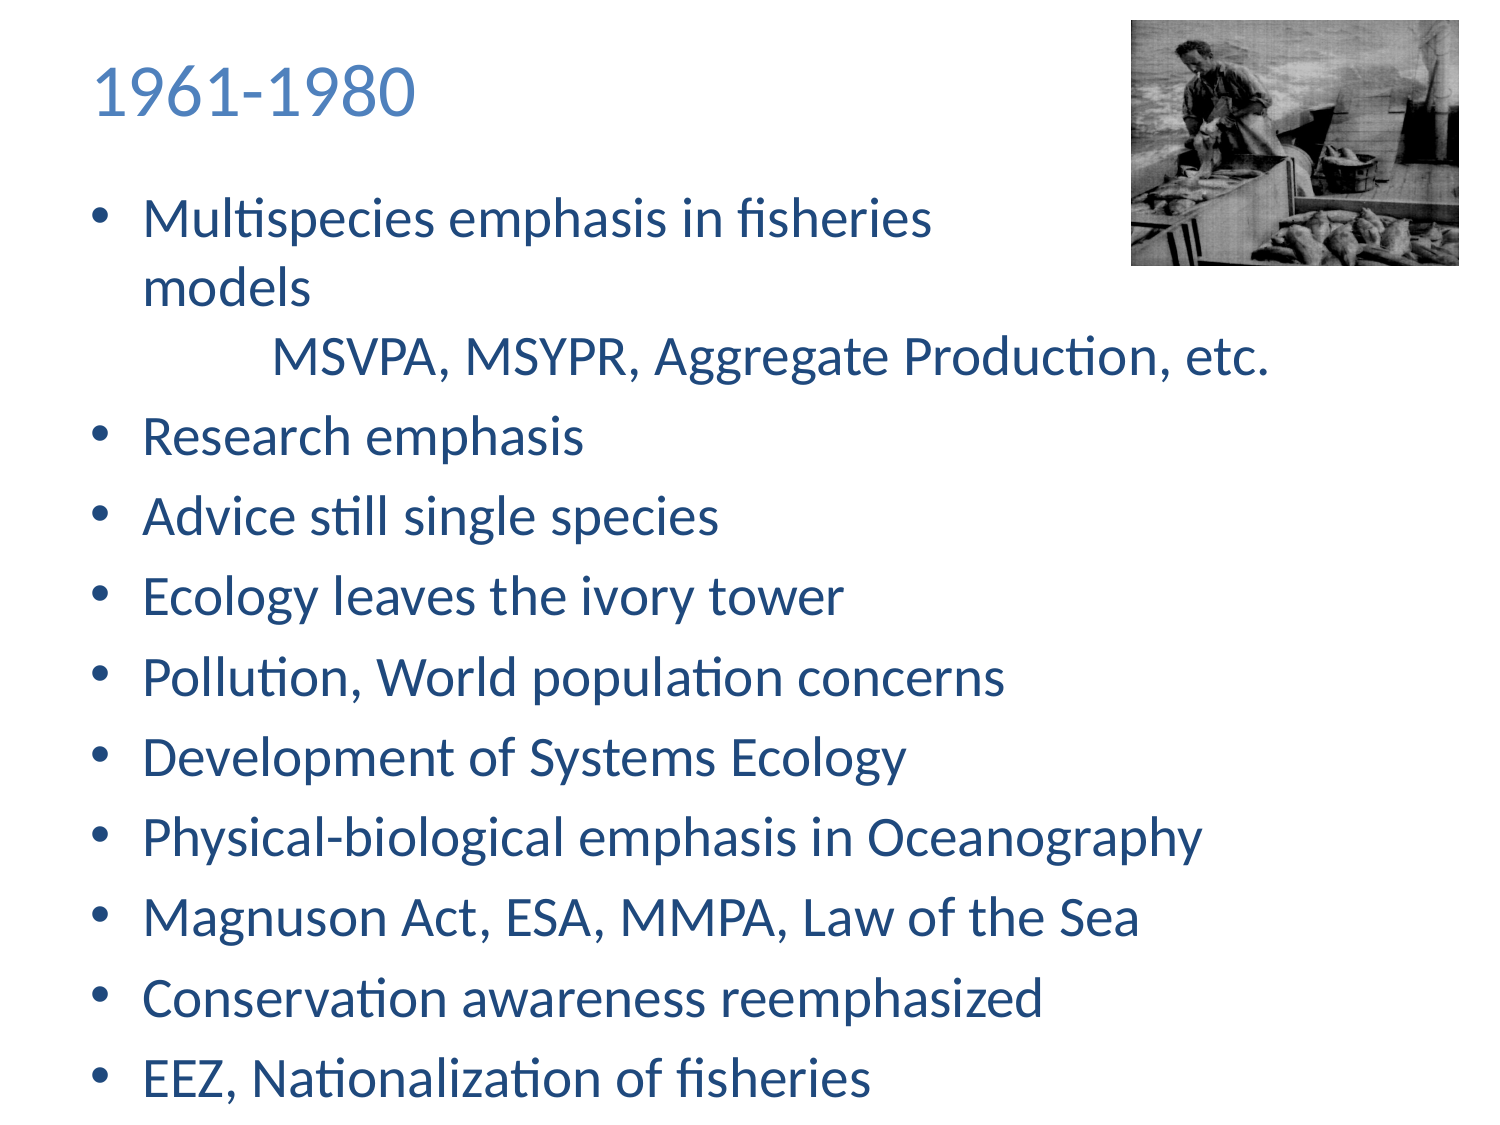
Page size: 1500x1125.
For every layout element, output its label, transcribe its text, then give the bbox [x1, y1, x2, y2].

list Multispecies emphasis in fisheries models MSVPA, MSYPR, Aggregate Production, etc. Research emphasis Advice still single species Ecology leaves the ivory tower Pollution, World population concerns Development of Systems Ecology Physical-biological emphasis in Oceanography Magnuson Act, ESA, MMPA, Law of the Sea Conservation awareness reemphasized EEZ, Nationalization of fisheries [75, 172, 1425, 1125]
picture [1130, 19, 1459, 267]
title 1961-1980 [75, 30, 1125, 144]
